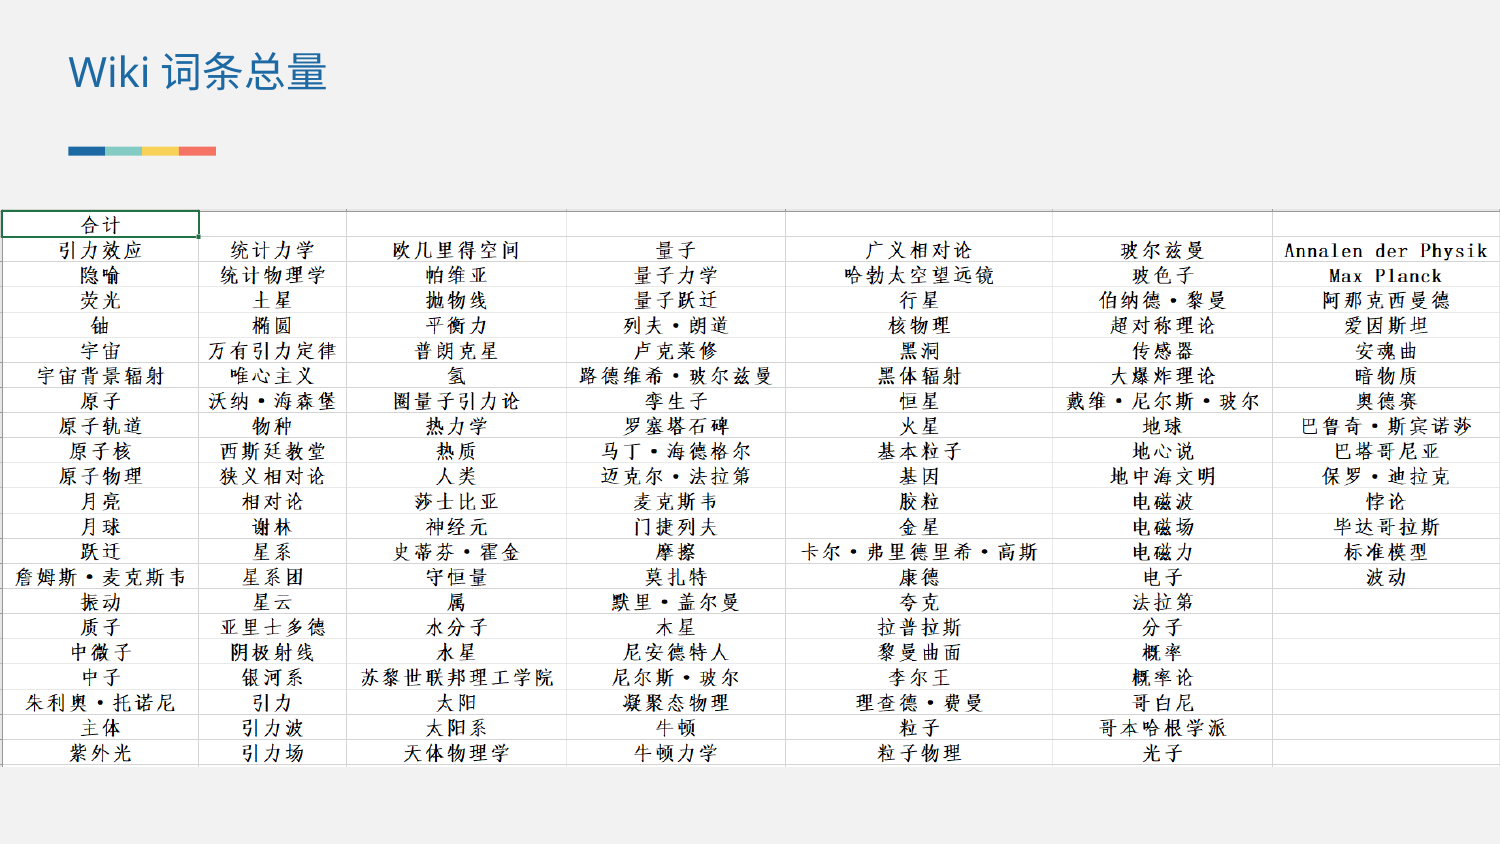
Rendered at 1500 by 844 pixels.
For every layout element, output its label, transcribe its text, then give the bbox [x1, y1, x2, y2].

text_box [68, 146, 217, 156]
picture [0, 208, 1500, 767]
text_box Wiki词条总量 [68, 45, 524, 96]
